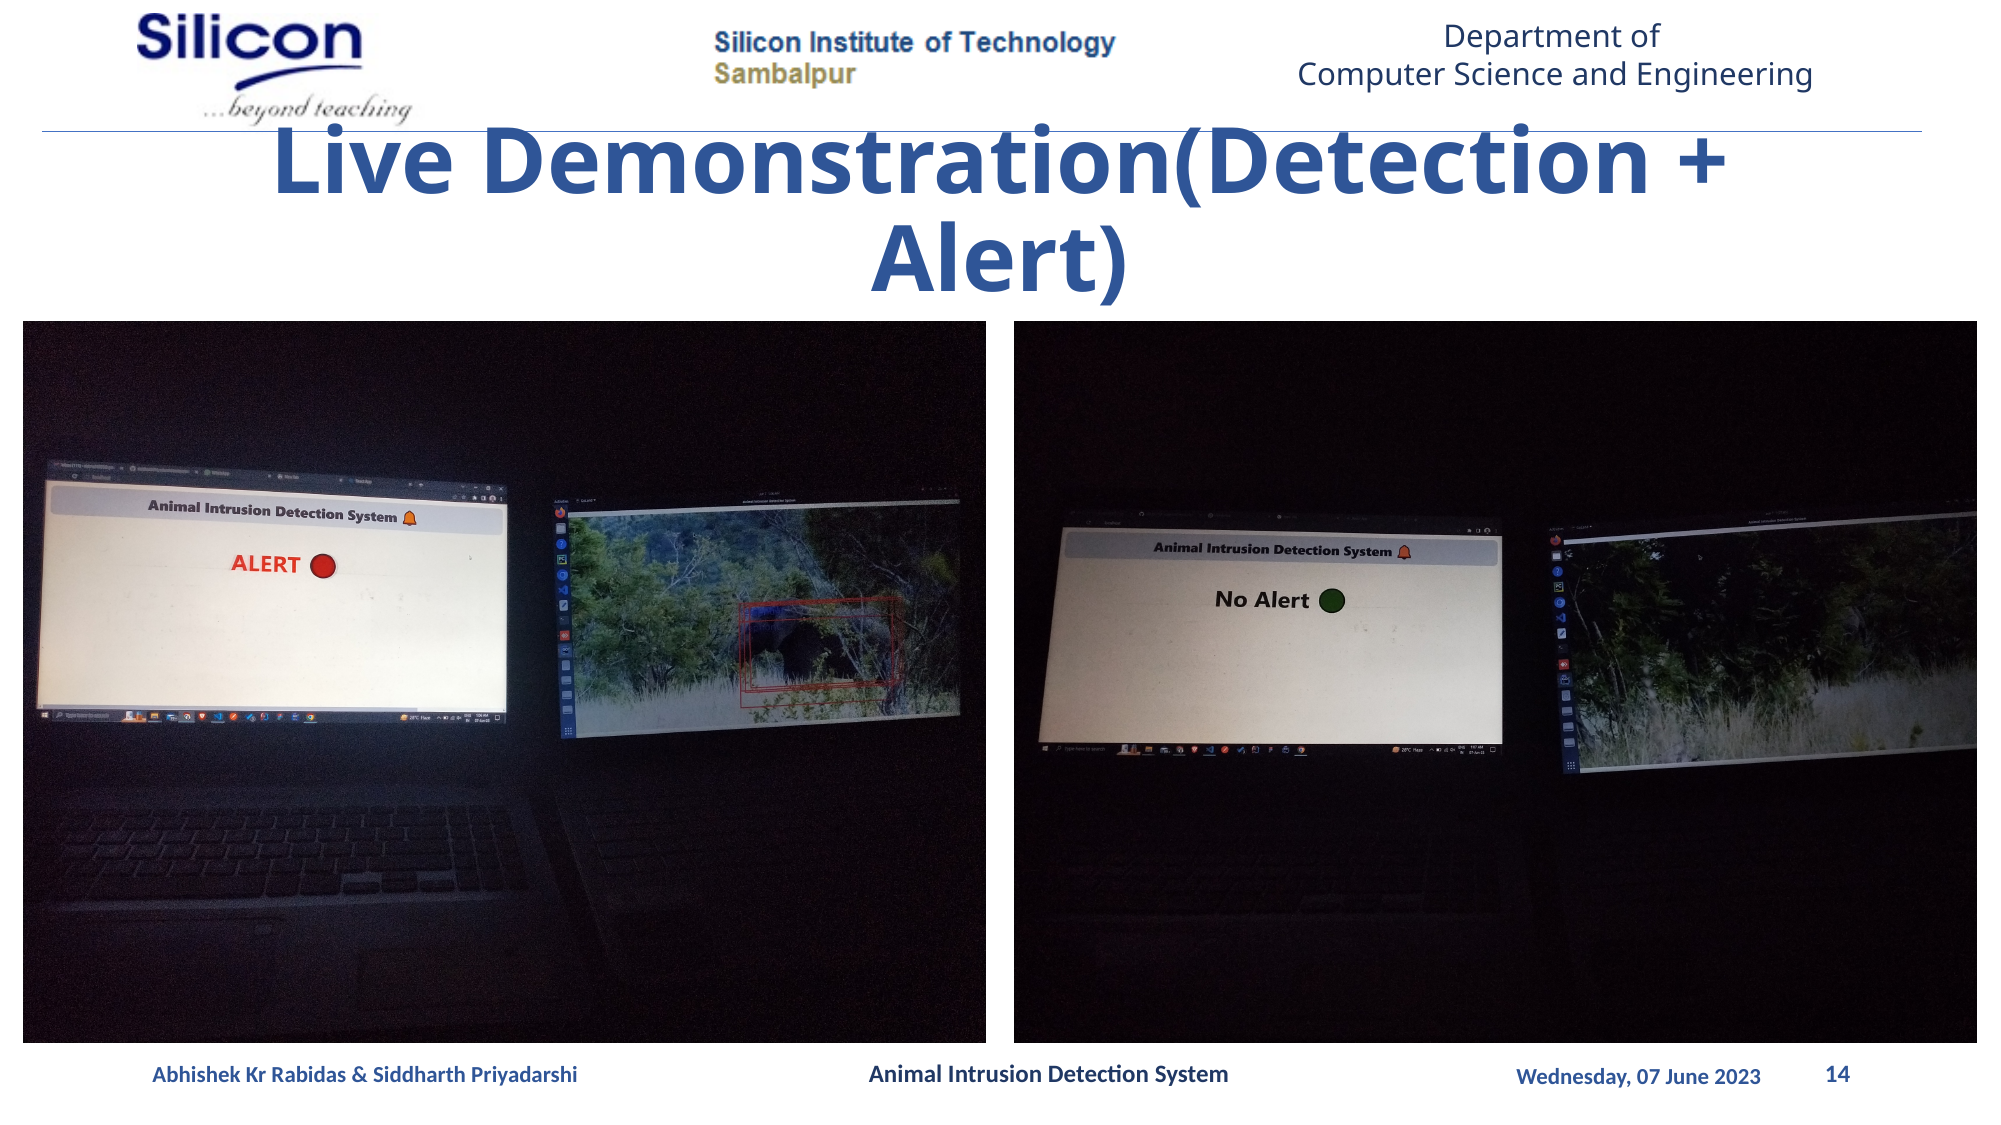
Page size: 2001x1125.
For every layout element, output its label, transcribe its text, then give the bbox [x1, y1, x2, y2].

footer Animal Intrusion Detection System [647, 1042, 1451, 1103]
picture [137, 13, 426, 104]
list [23, 321, 986, 1043]
picture [1014, 321, 1977, 1043]
picture [704, 9, 1125, 104]
slide_number 14 [1796, 1043, 1866, 1103]
title Live Demonstration(Detection + Alert) [137, 104, 1863, 322]
